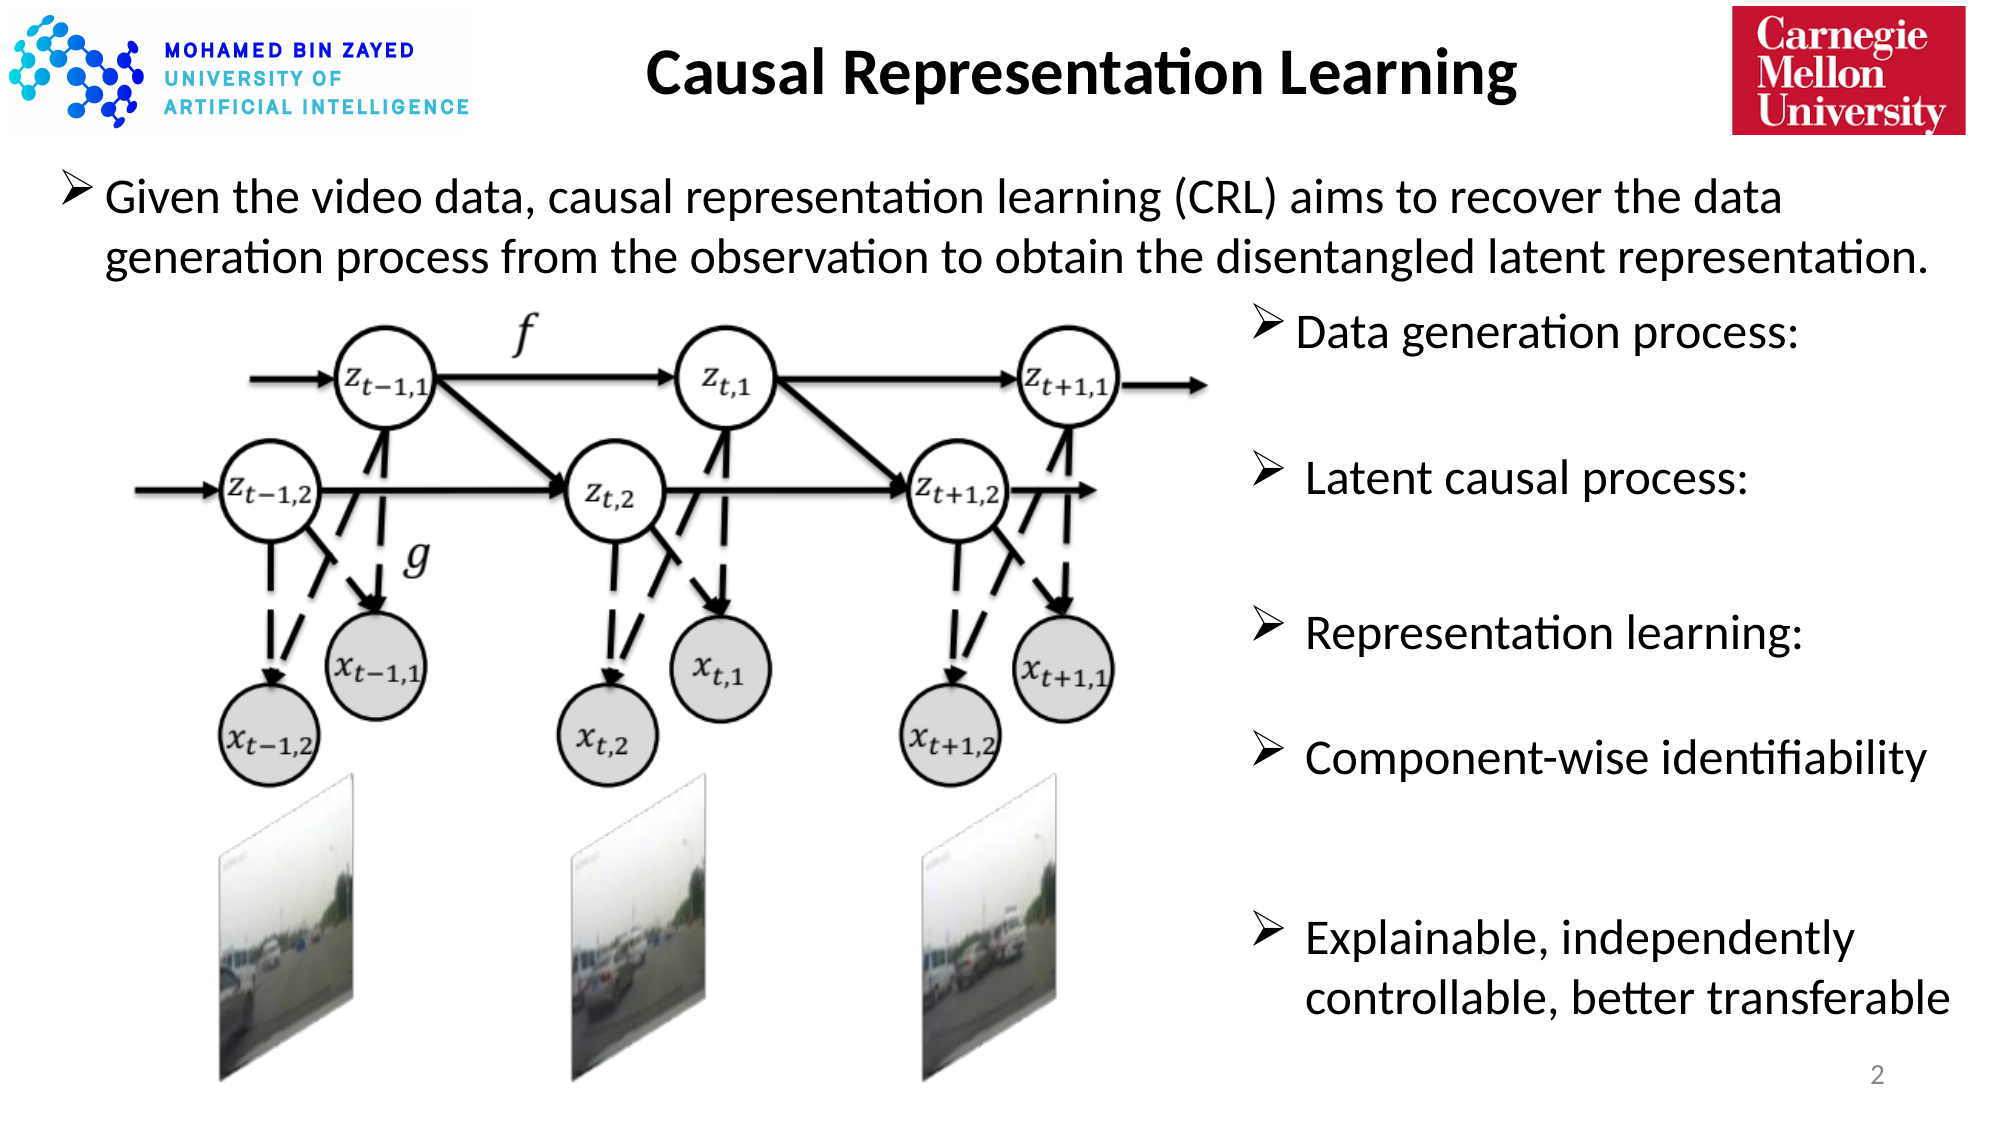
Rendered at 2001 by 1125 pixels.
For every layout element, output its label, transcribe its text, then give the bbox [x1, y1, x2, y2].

text_box [325, 26, 376, 77]
picture [1732, 6, 1966, 135]
text_box Causal Representation Learning [480, 20, 1685, 133]
picture [7, 6, 470, 135]
text_box Given the video data, causal representation learning (CRL) aims to recover the data generation process from the observation to obtain the disentangled latent representation. [43, 156, 1969, 292]
slide_number 2 [1433, 1042, 1900, 1103]
picture [128, 292, 1232, 1083]
